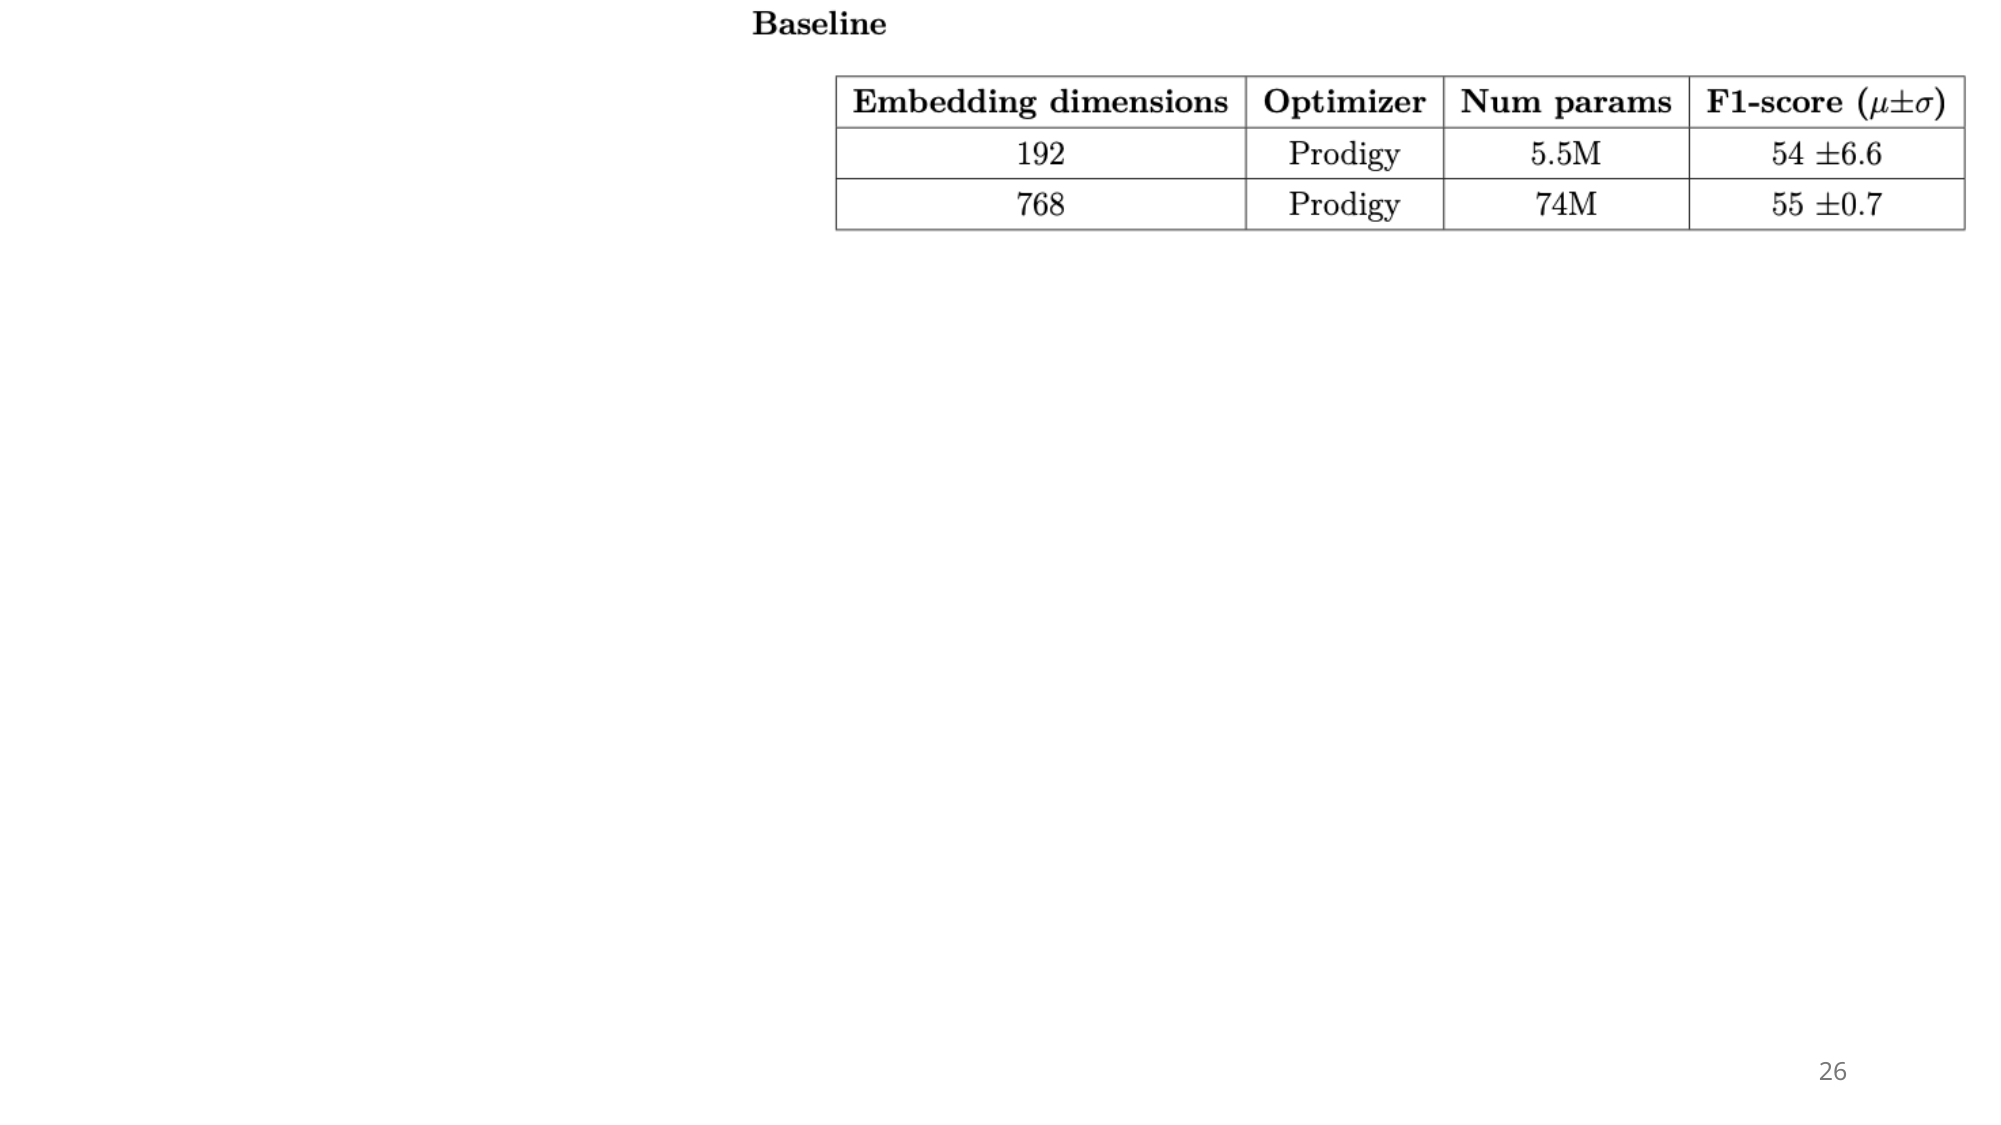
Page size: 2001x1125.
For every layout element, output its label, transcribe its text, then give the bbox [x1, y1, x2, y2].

picture [737, 0, 2000, 245]
slide_number 25 [1412, 1042, 1863, 1103]
